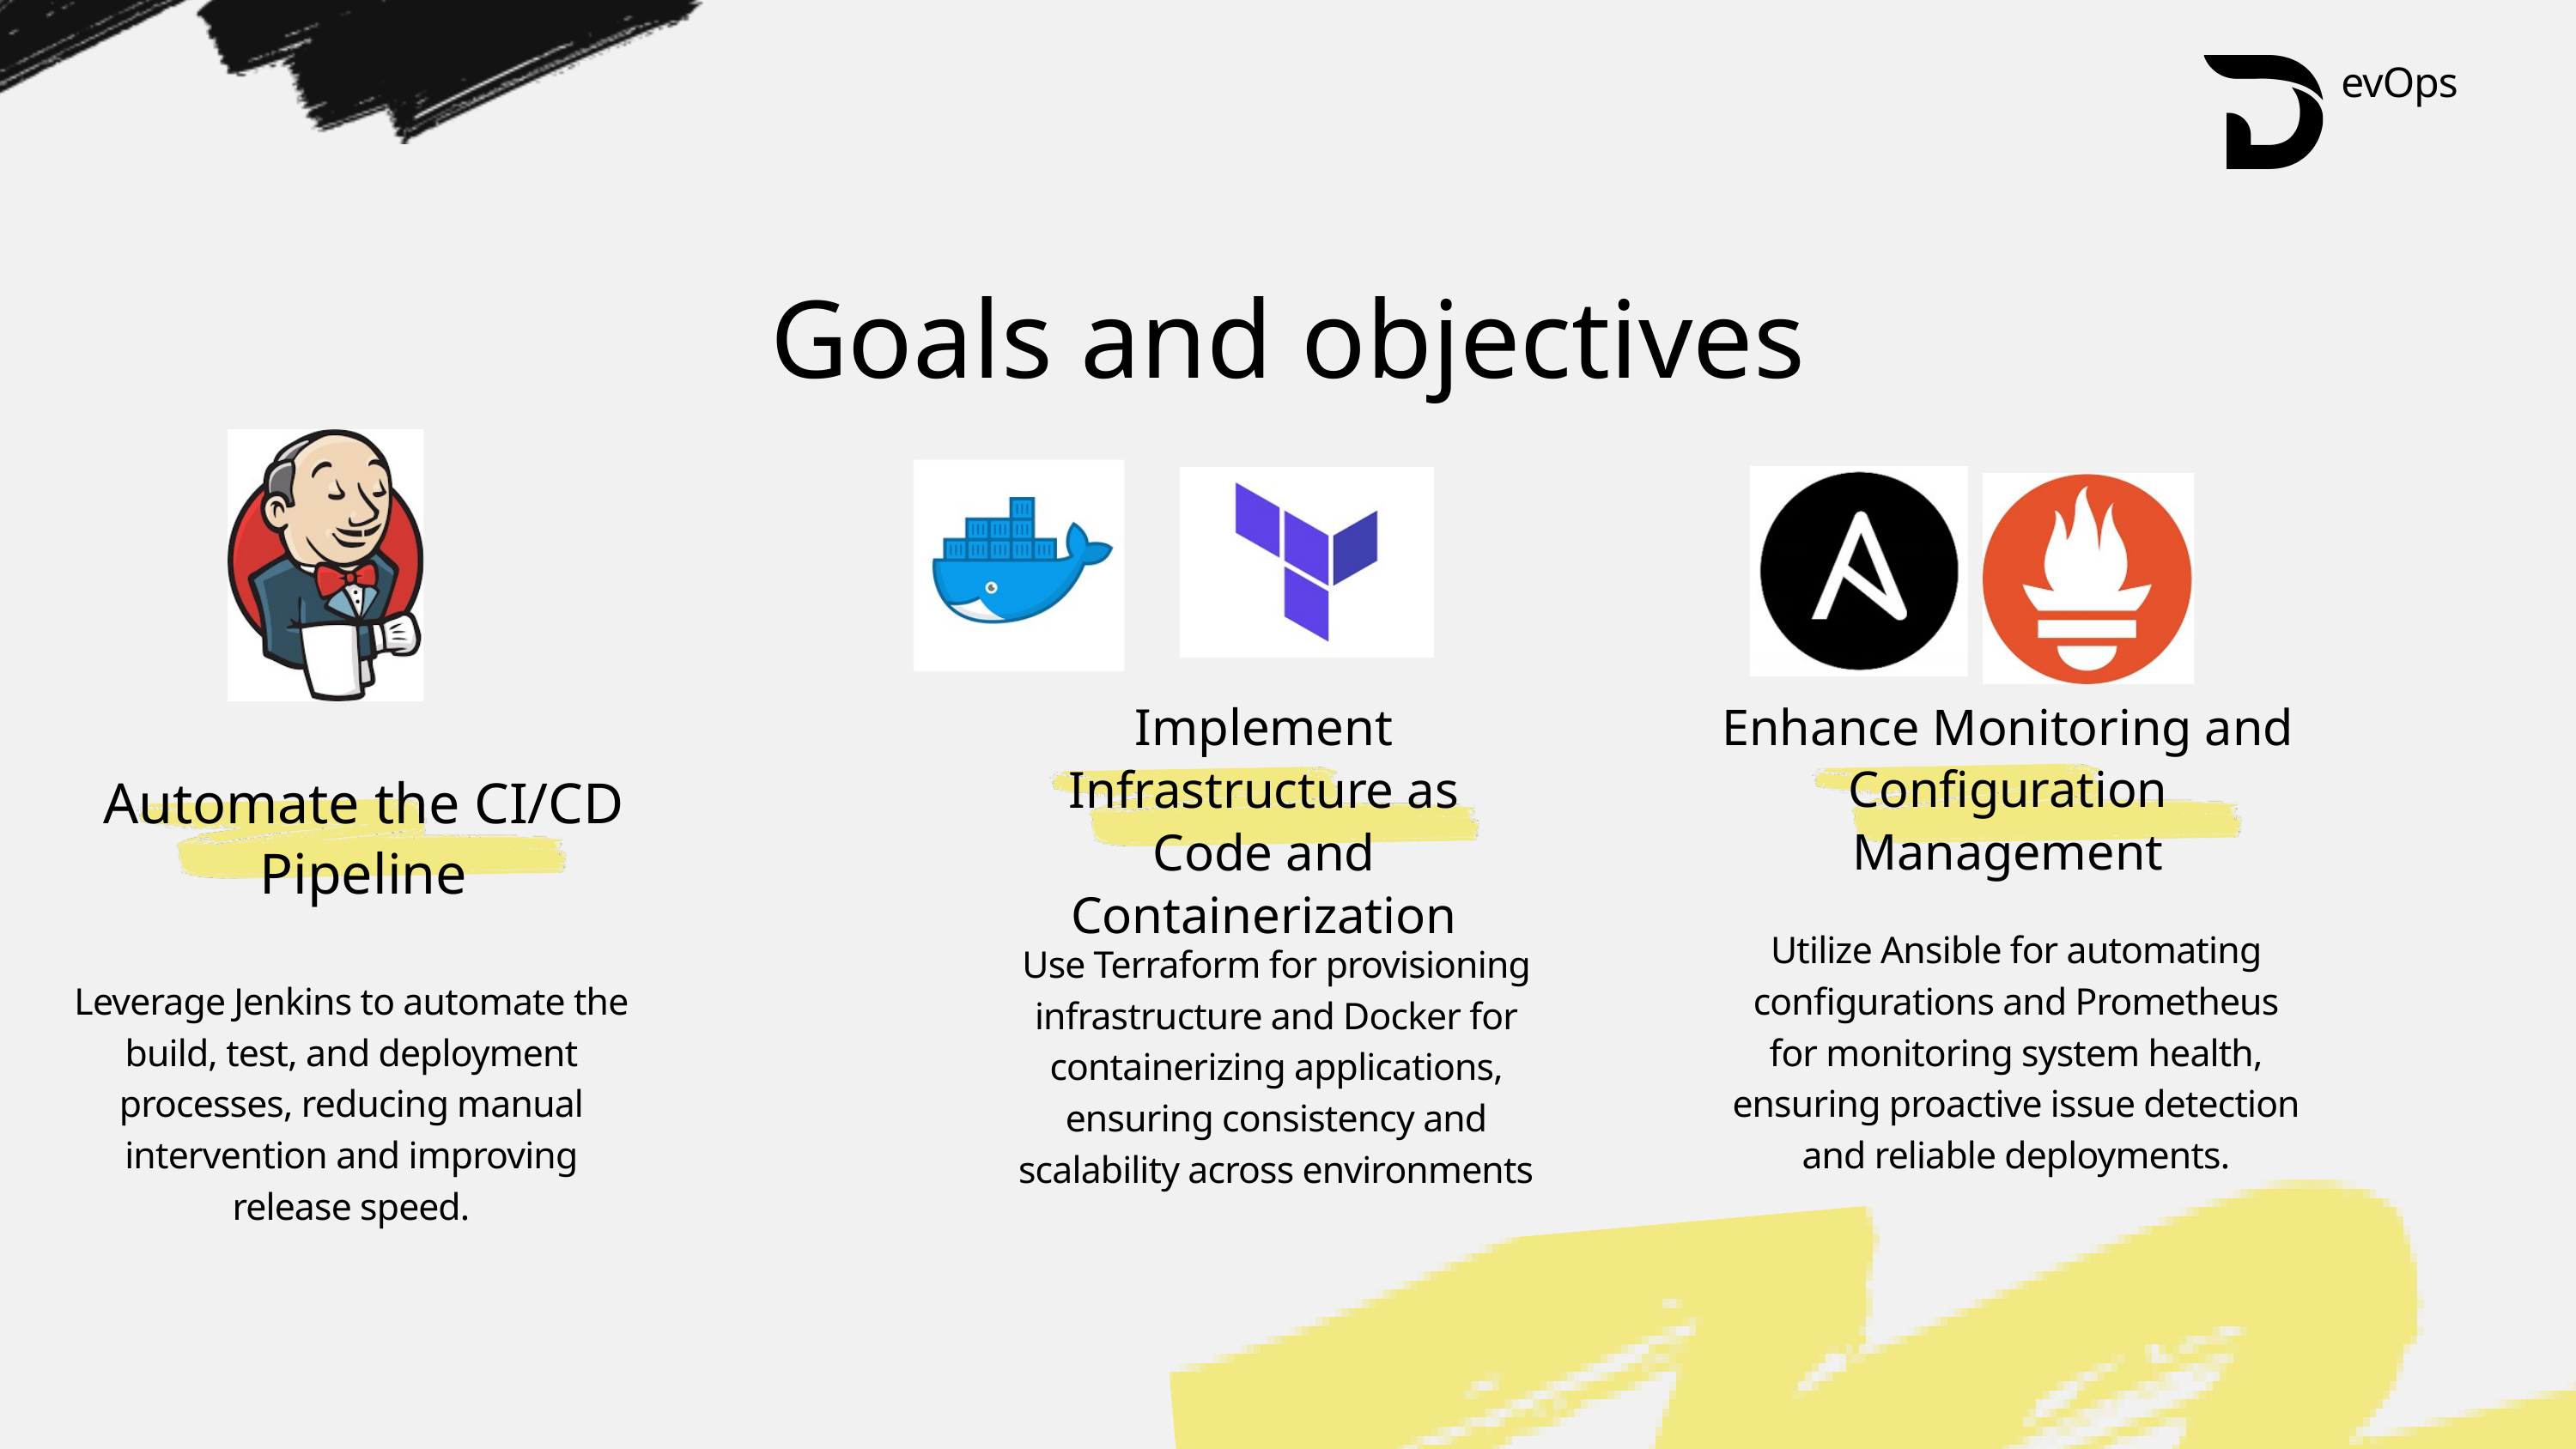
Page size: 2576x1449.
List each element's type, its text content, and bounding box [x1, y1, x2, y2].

text_box [1749, 466, 1968, 676]
text_box Enhance Monitoring and Configuration Management [1700, 693, 2315, 880]
text_box Automate the CI/CD Pipeline [63, 765, 664, 905]
text_box Utilize Ansible for automating configurations and Prometheus for monitoring system health, ensuring proactive issue detection and reliable deployments. [1728, 919, 2305, 1177]
text_box [913, 459, 1125, 672]
text_box [0, 0, 782, 144]
text_box Leverage Jenkins to automate the build, test, and deployment processes, reducing manual intervention and improving release speed. [63, 970, 640, 1331]
text_box [2203, 55, 2324, 169]
text_box [1179, 467, 1434, 658]
text_box Use Terraform for provisioning infrastructure and Docker for containerizing applications, ensuring consistency and scalability across environments [987, 934, 1564, 1191]
text_box [1982, 473, 2195, 684]
text_box [1159, 1143, 2576, 1449]
text_box Goals and objectives [553, 264, 2023, 400]
text_box Implement Infrastructure as Code and Containerization [1002, 692, 1526, 944]
text_box evOps [2341, 48, 2519, 106]
text_box [228, 429, 424, 701]
